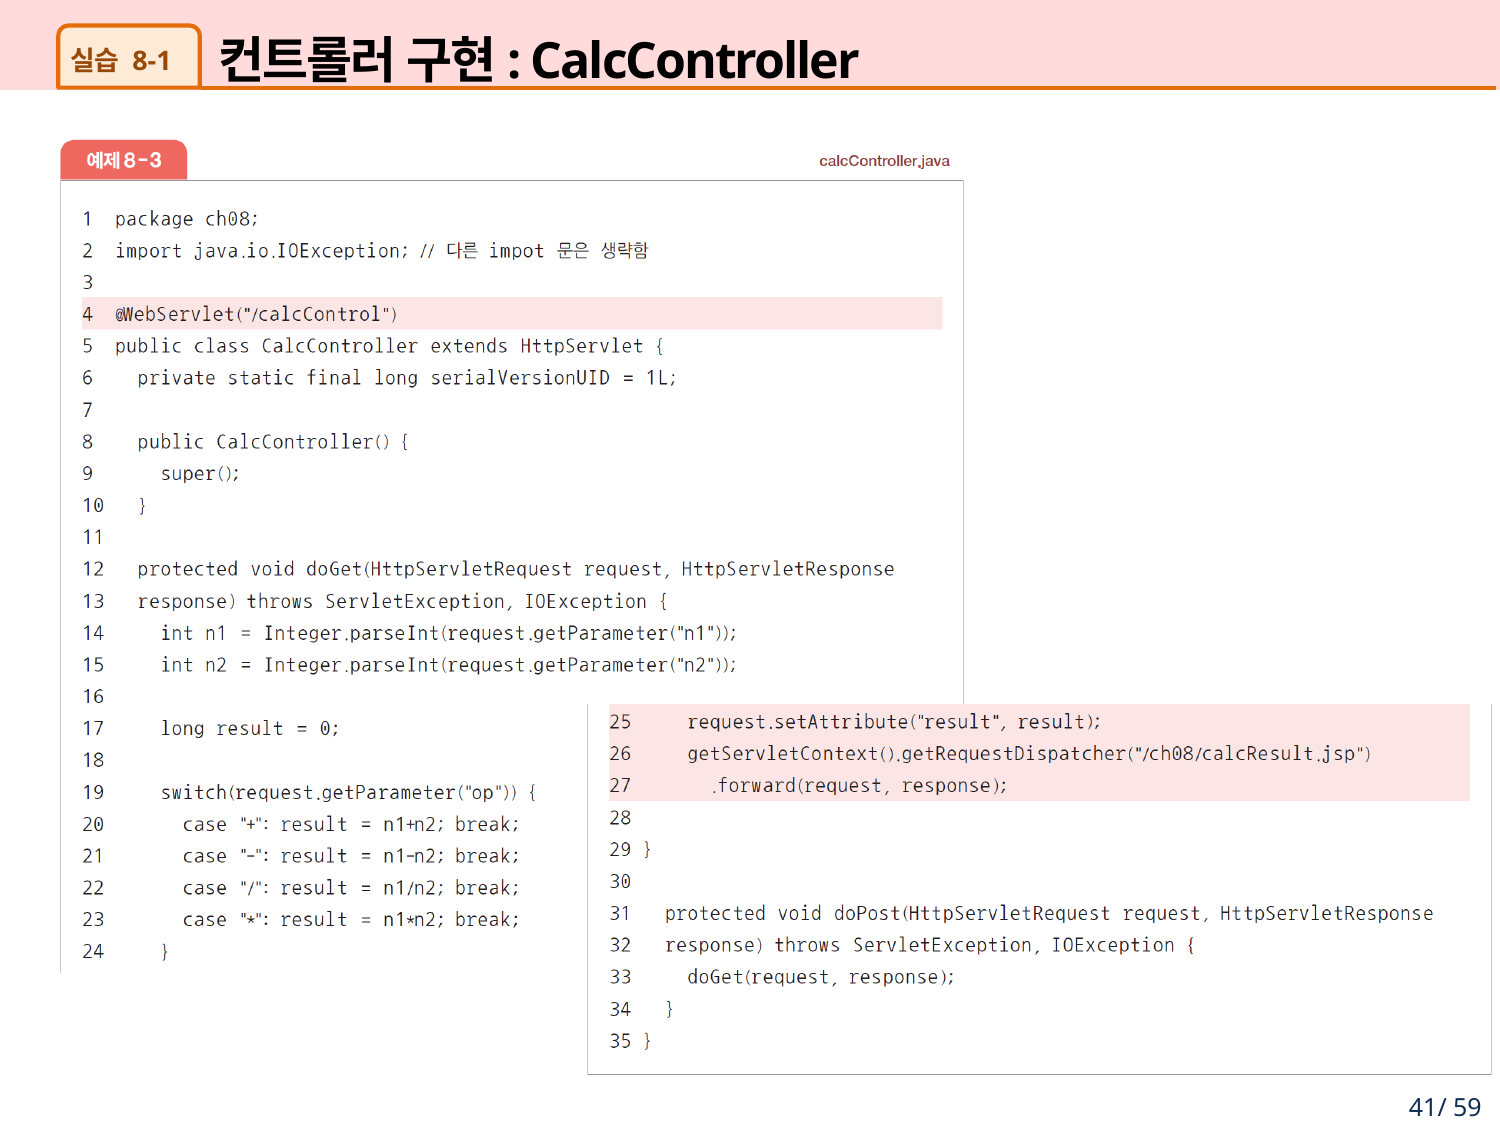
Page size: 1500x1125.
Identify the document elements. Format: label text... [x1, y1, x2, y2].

title 컨트롤러 구현: CalcController [203, 19, 1365, 97]
text_box 실습 8-1 [55, 35, 206, 83]
picture [54, 136, 1500, 1081]
